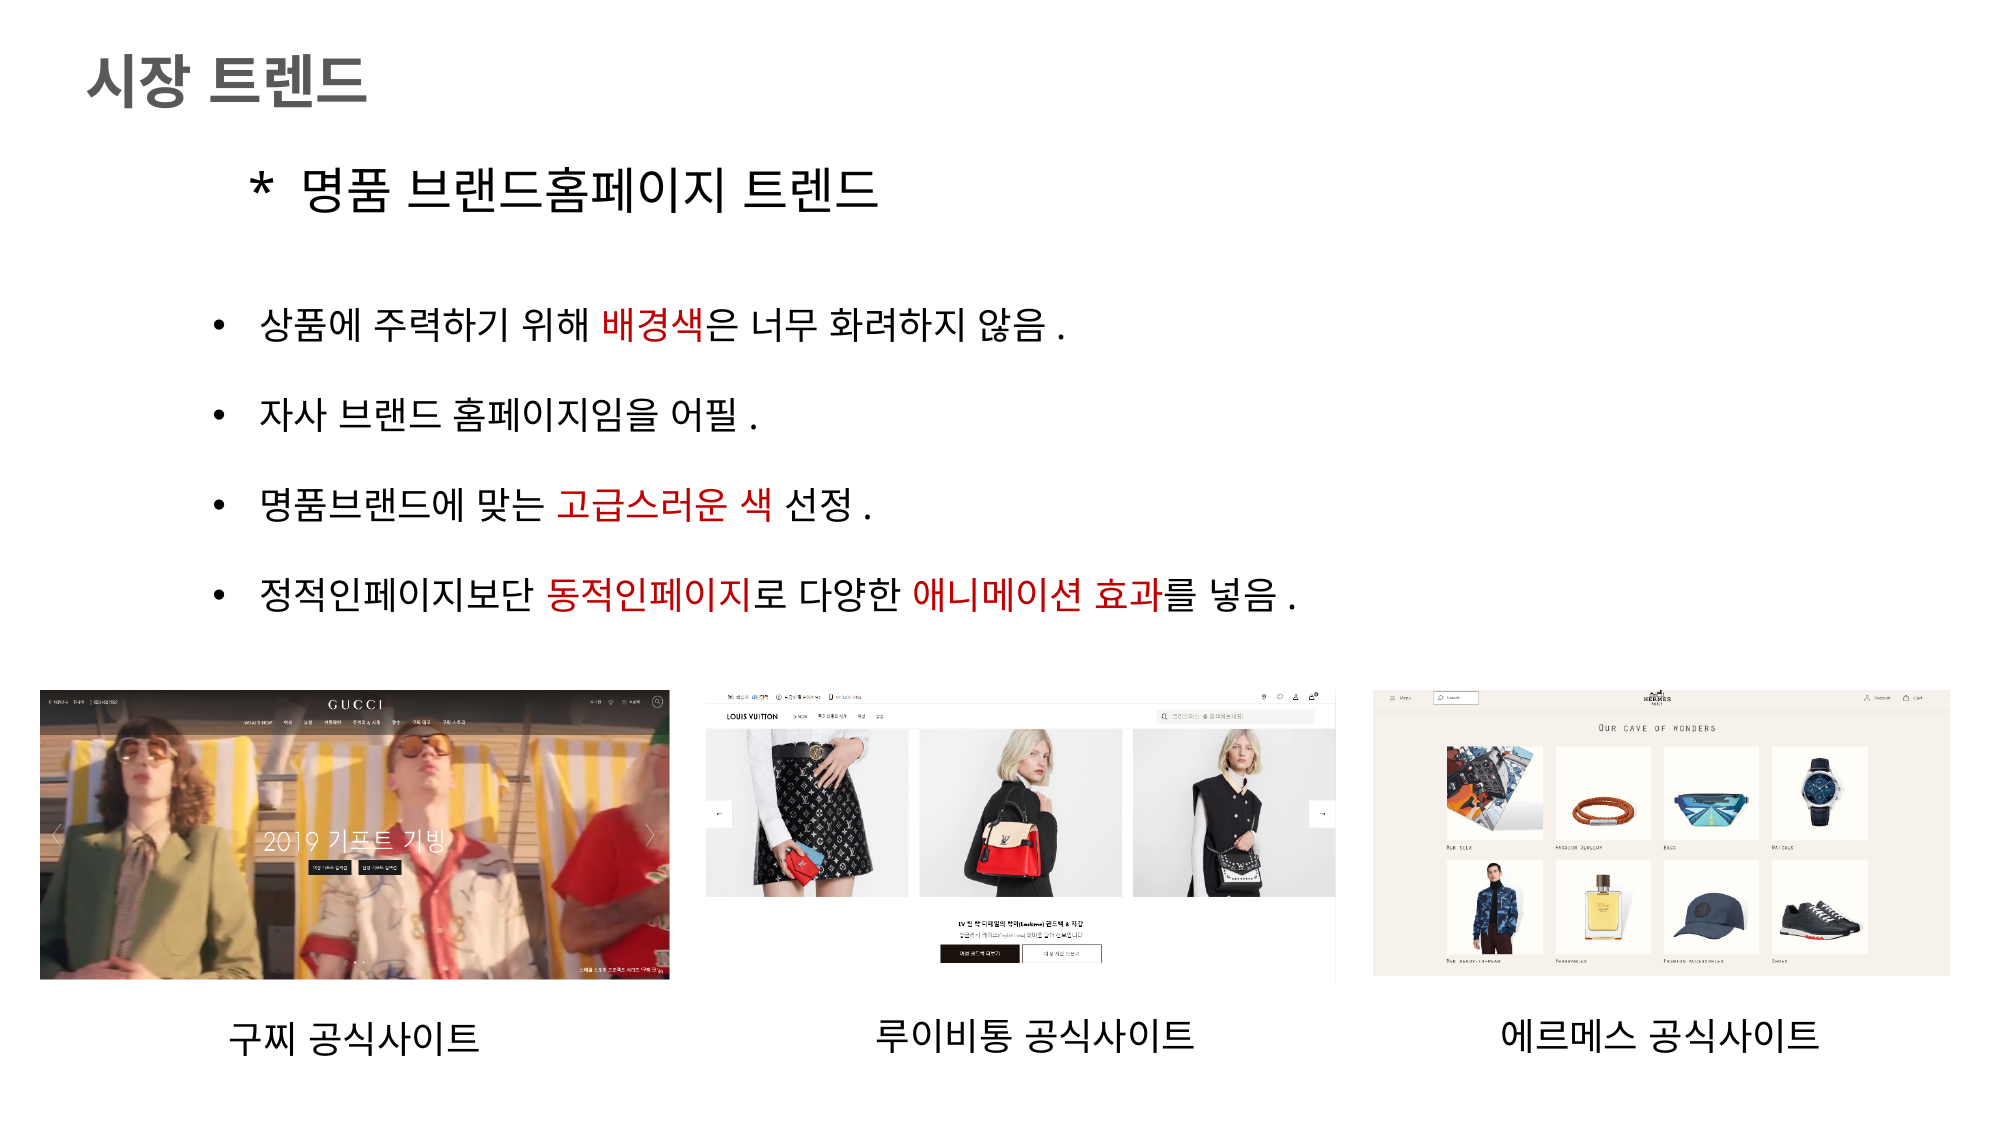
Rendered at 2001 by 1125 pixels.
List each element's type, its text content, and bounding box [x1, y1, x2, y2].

text_box * 명품 브랜드홈페이지 트렌드 [233, 152, 896, 228]
text_box 상품에 주력하기 위해 배경색은 너무 화려하지 않음. 자사 브랜드 홈페이지임을 어필. 명품브랜드에 맞는 고급스러운 색 선정. 정적인페이지보단 동적인페이지로 다양한 애니메이션 효과를 넣음. [197, 294, 1452, 690]
text_box 시장 트렌드 [70, 38, 385, 123]
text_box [40, 690, 1950, 1069]
